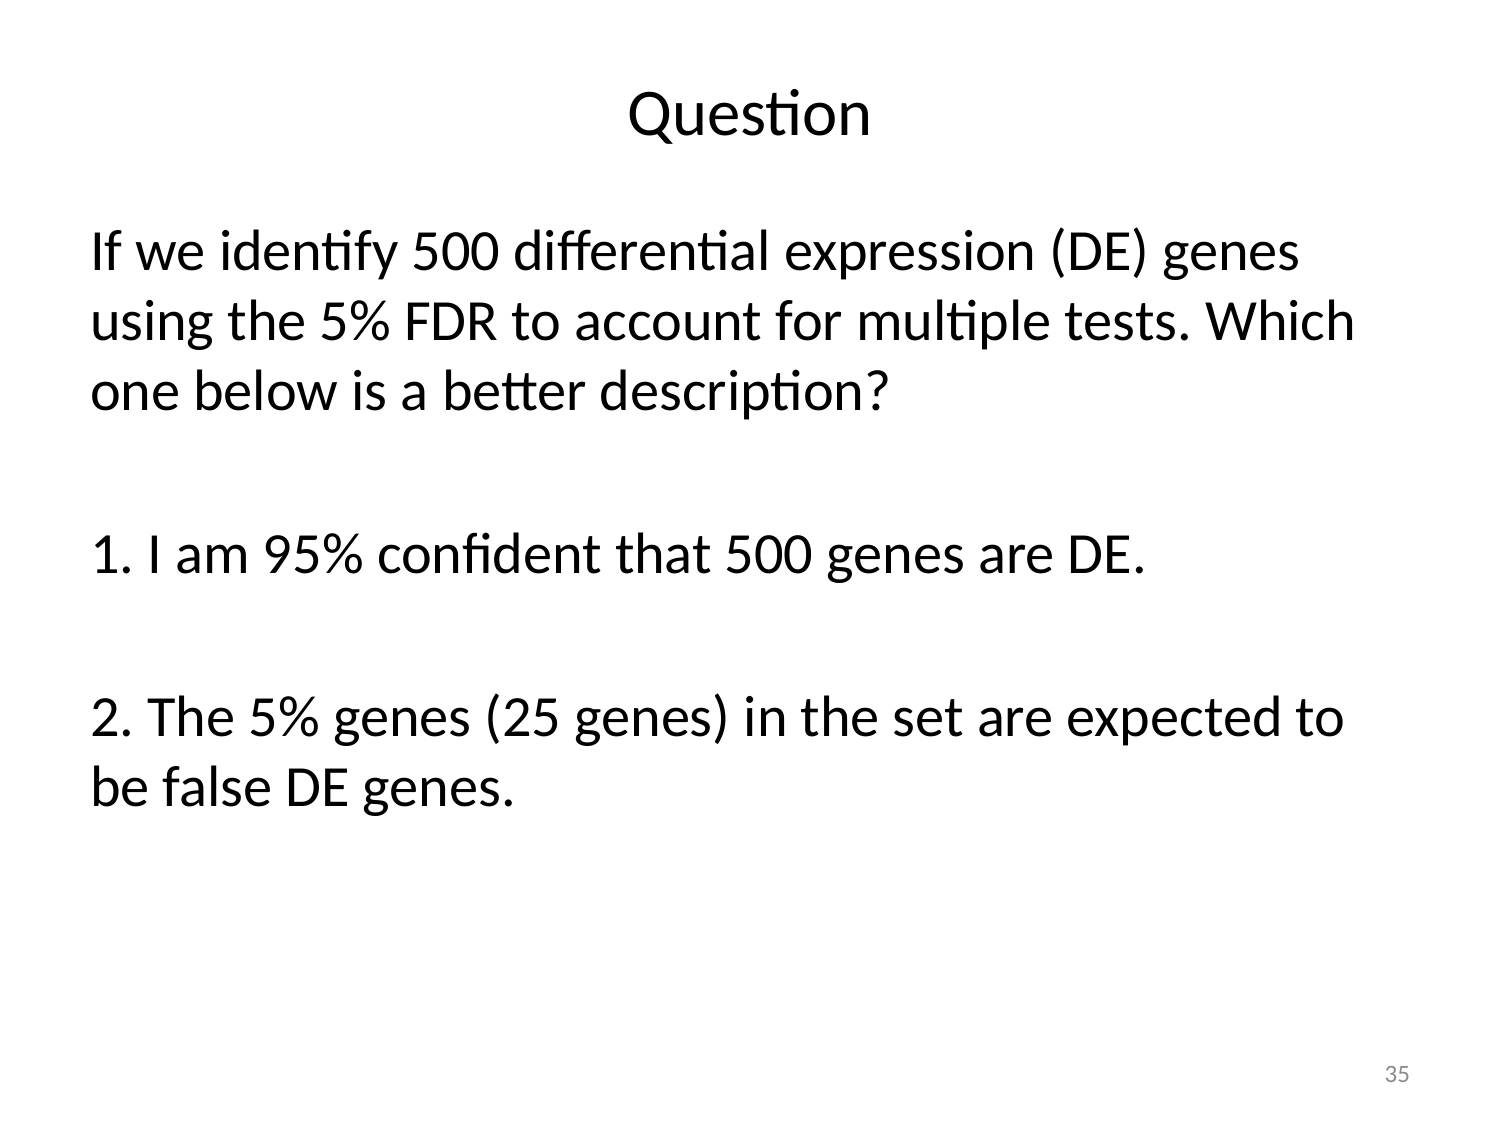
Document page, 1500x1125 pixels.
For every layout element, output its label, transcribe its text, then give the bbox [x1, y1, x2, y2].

slide_number 35 [1074, 1042, 1425, 1103]
title Question [75, 45, 1425, 173]
list If we identify 500 differential expression (DE) genes using the 5% FDR to account for multiple tests. Which one below is a better description? 1. I am 95% confident that 500 genes are DE. 2. The 5% genes (25 genes) in the set are expected to be false DE genes. [75, 204, 1425, 892]
